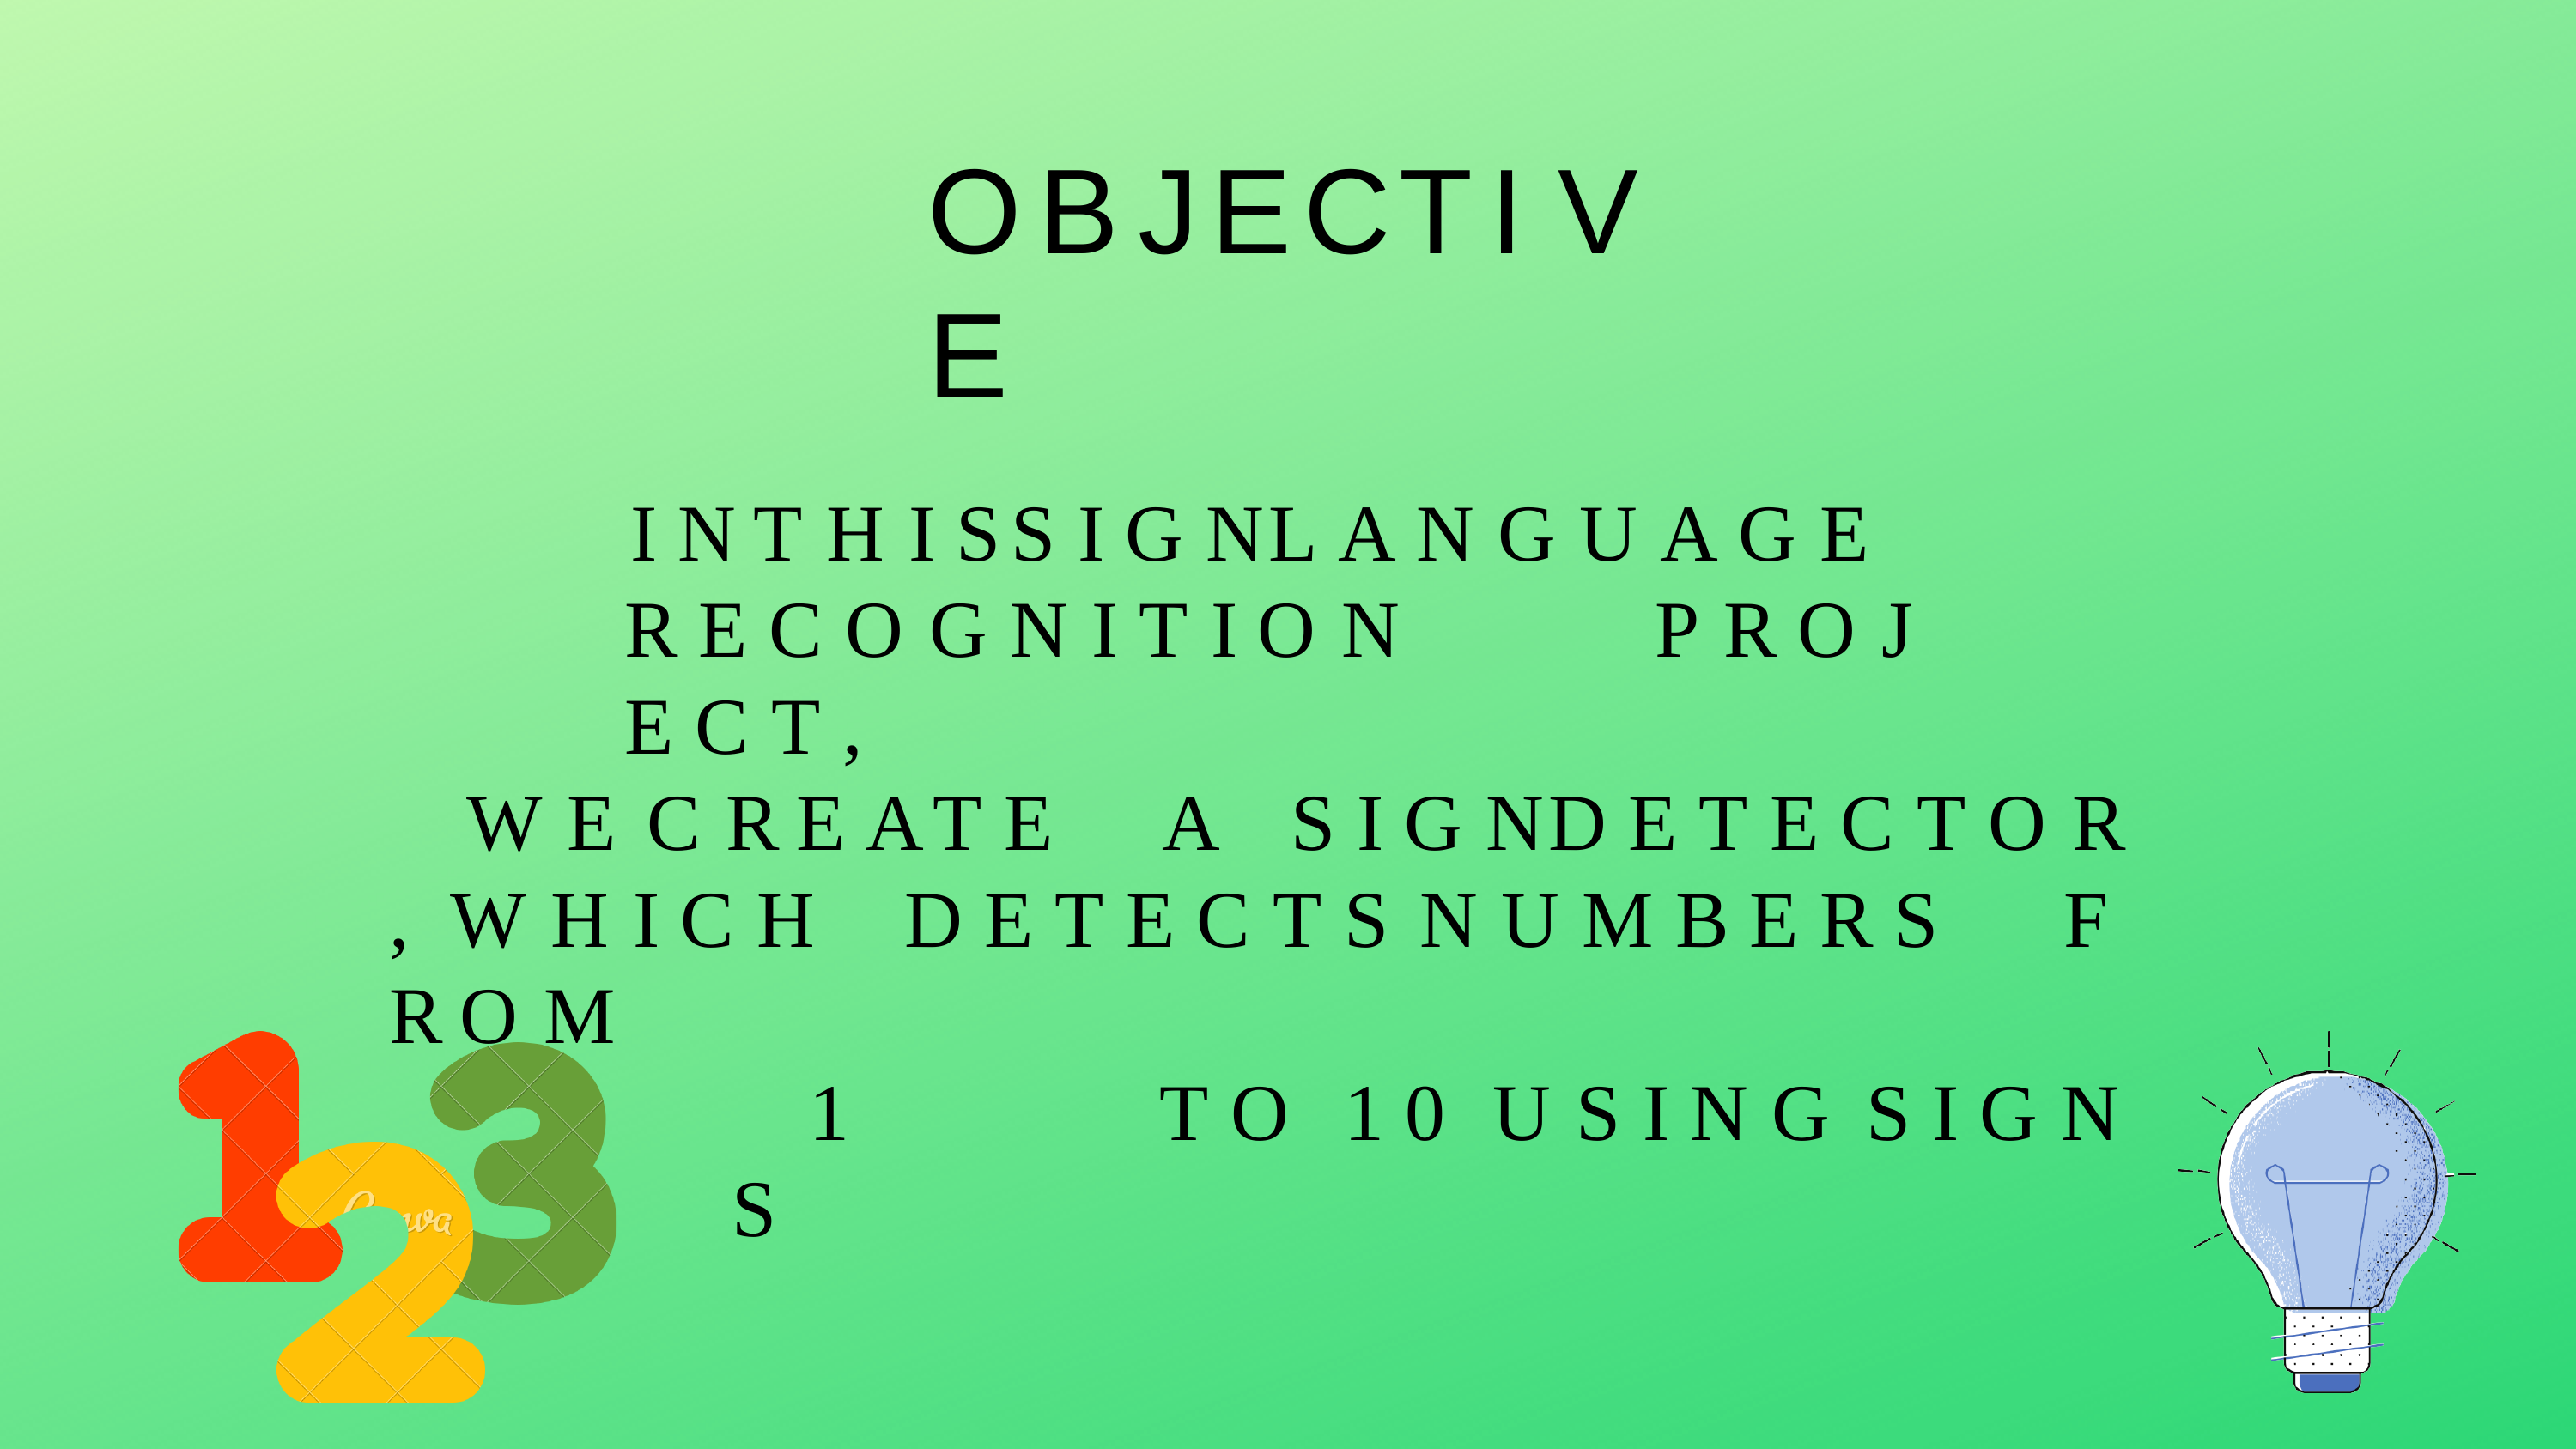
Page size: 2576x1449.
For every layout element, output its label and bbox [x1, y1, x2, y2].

text_box [0, 0, 2576, 1449]
